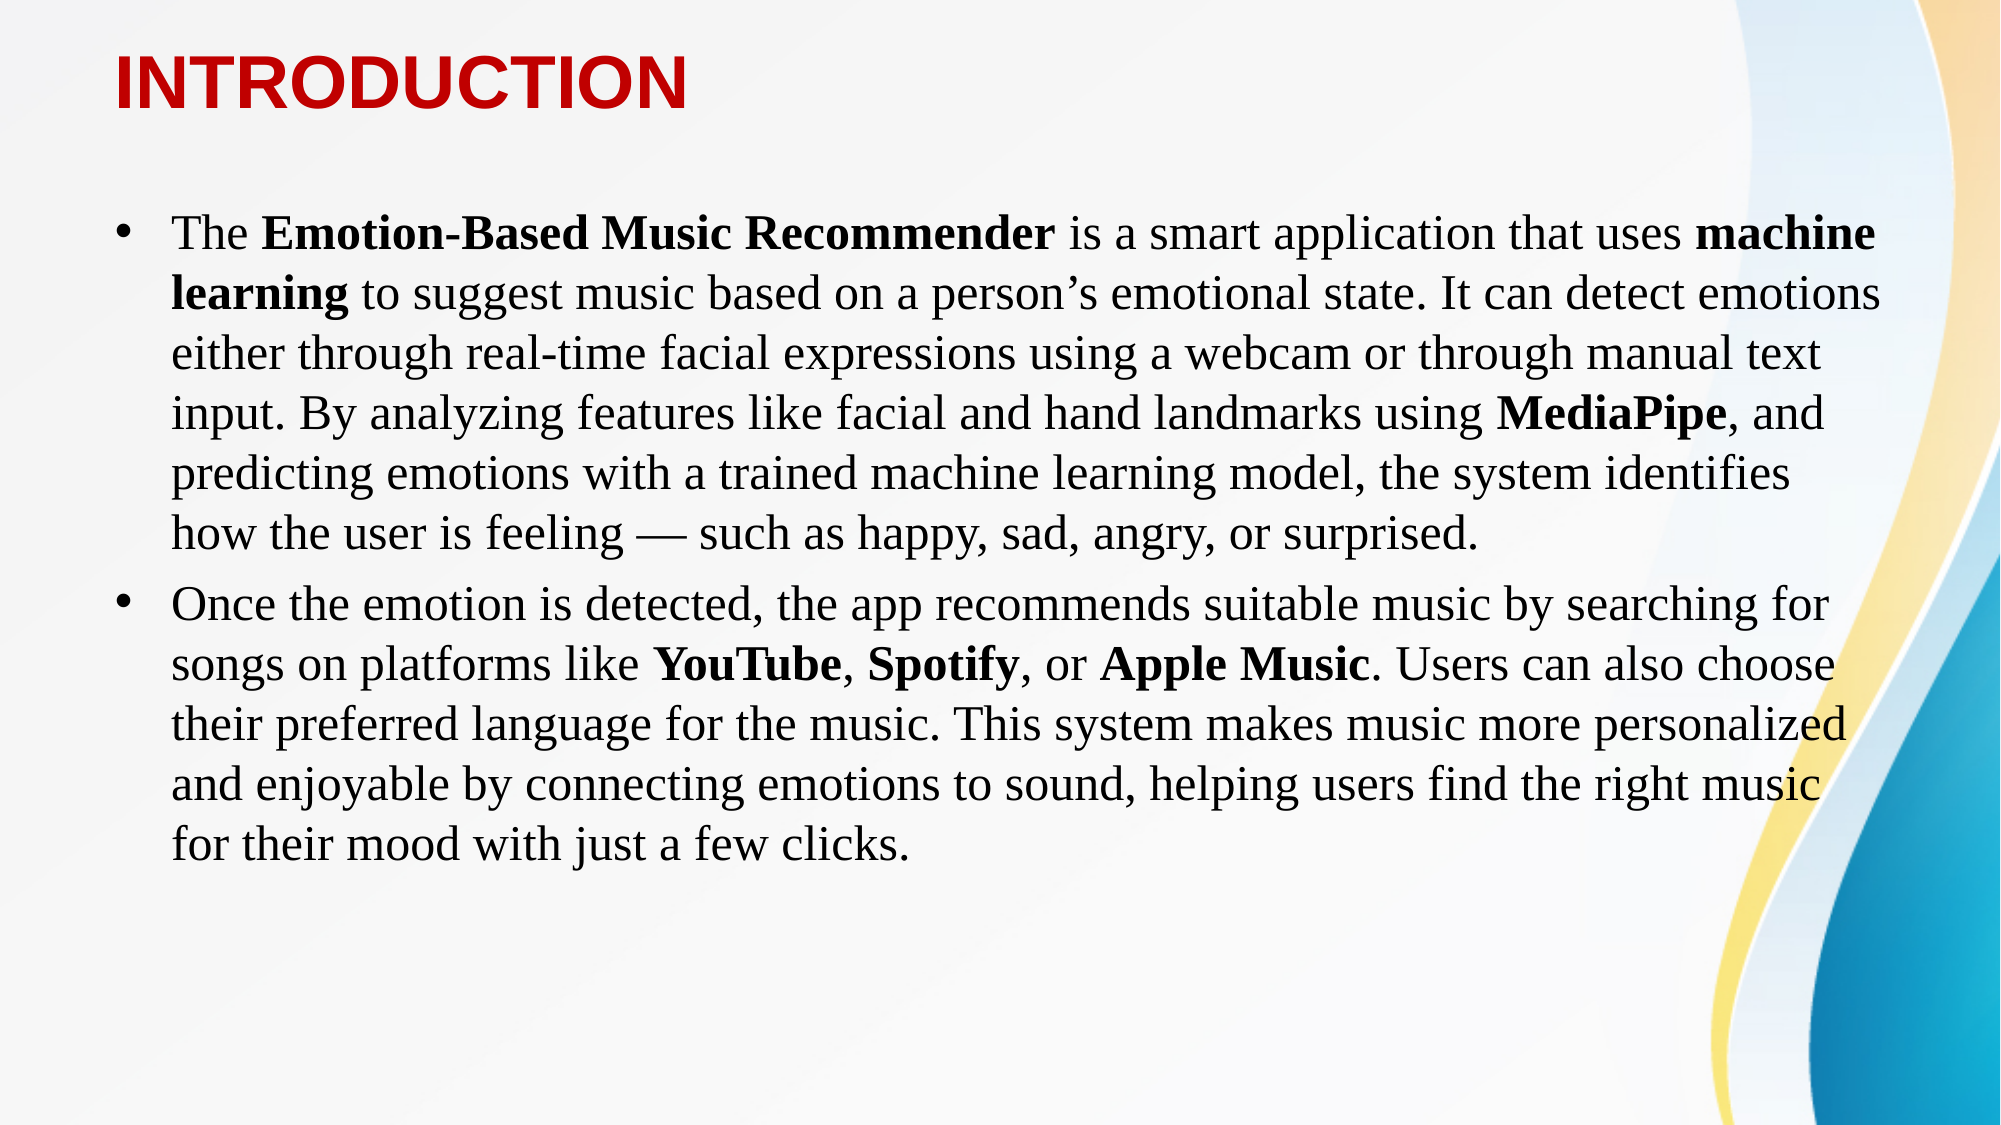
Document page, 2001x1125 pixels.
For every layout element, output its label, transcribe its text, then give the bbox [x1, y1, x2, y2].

picture [0, 0, 2001, 1125]
title INTRODUCTION [99, 30, 1901, 127]
list The Emotion-Based Music Recommender is a smart application that uses machine learning to suggest music based on a person’s emotional state. It can detect emotions either through real-time facial expressions using a webcam or through manual text input. By analyzing features like facial and hand landmarks using MediaPipe, and predicting emotions with a trained machine learning model, the system identifies how the user is feeling — such as happy, sad, angry, or surprised. Once the emotion is detected, the app recommends suitable music by searching for songs on platforms like YouTube, Spotify, or Apple Music. Users can also choose their preferred language for the music. This system makes music more personalized and enjoyable by connecting emotions to sound, helping users find the right music for their mood with just a few clicks. [99, 192, 1901, 1006]
